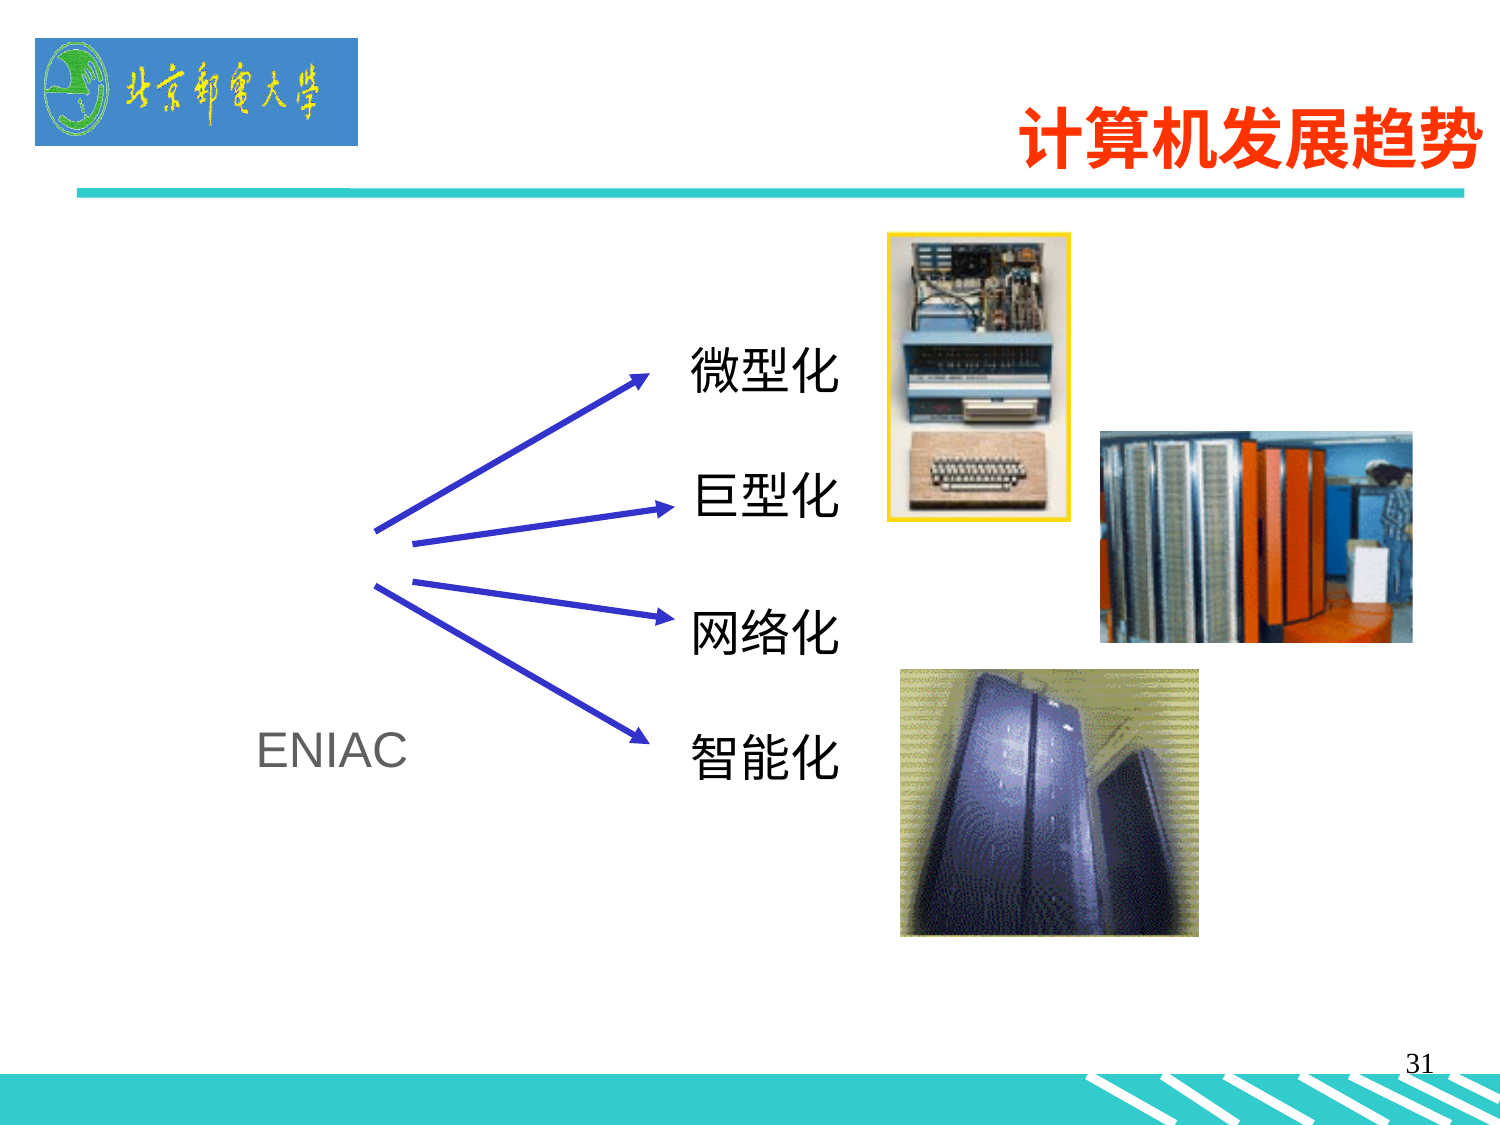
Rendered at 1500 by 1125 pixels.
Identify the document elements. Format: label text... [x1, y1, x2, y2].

text_box 巨型化 [675, 456, 856, 532]
text_box 31 [1137, 1037, 1450, 1113]
text_box 网络化 [675, 594, 856, 669]
text_box [488, 502, 676, 534]
title 计算机发展趋势 [0, 42, 1500, 231]
picture [34, 37, 358, 42]
text_box [488, 592, 676, 624]
text_box 智能化 [675, 719, 856, 794]
text_box [488, 373, 650, 467]
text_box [887, 231, 1413, 937]
text_box [488, 650, 650, 745]
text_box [174, 368, 485, 786]
text_box 微型化 [675, 331, 856, 407]
